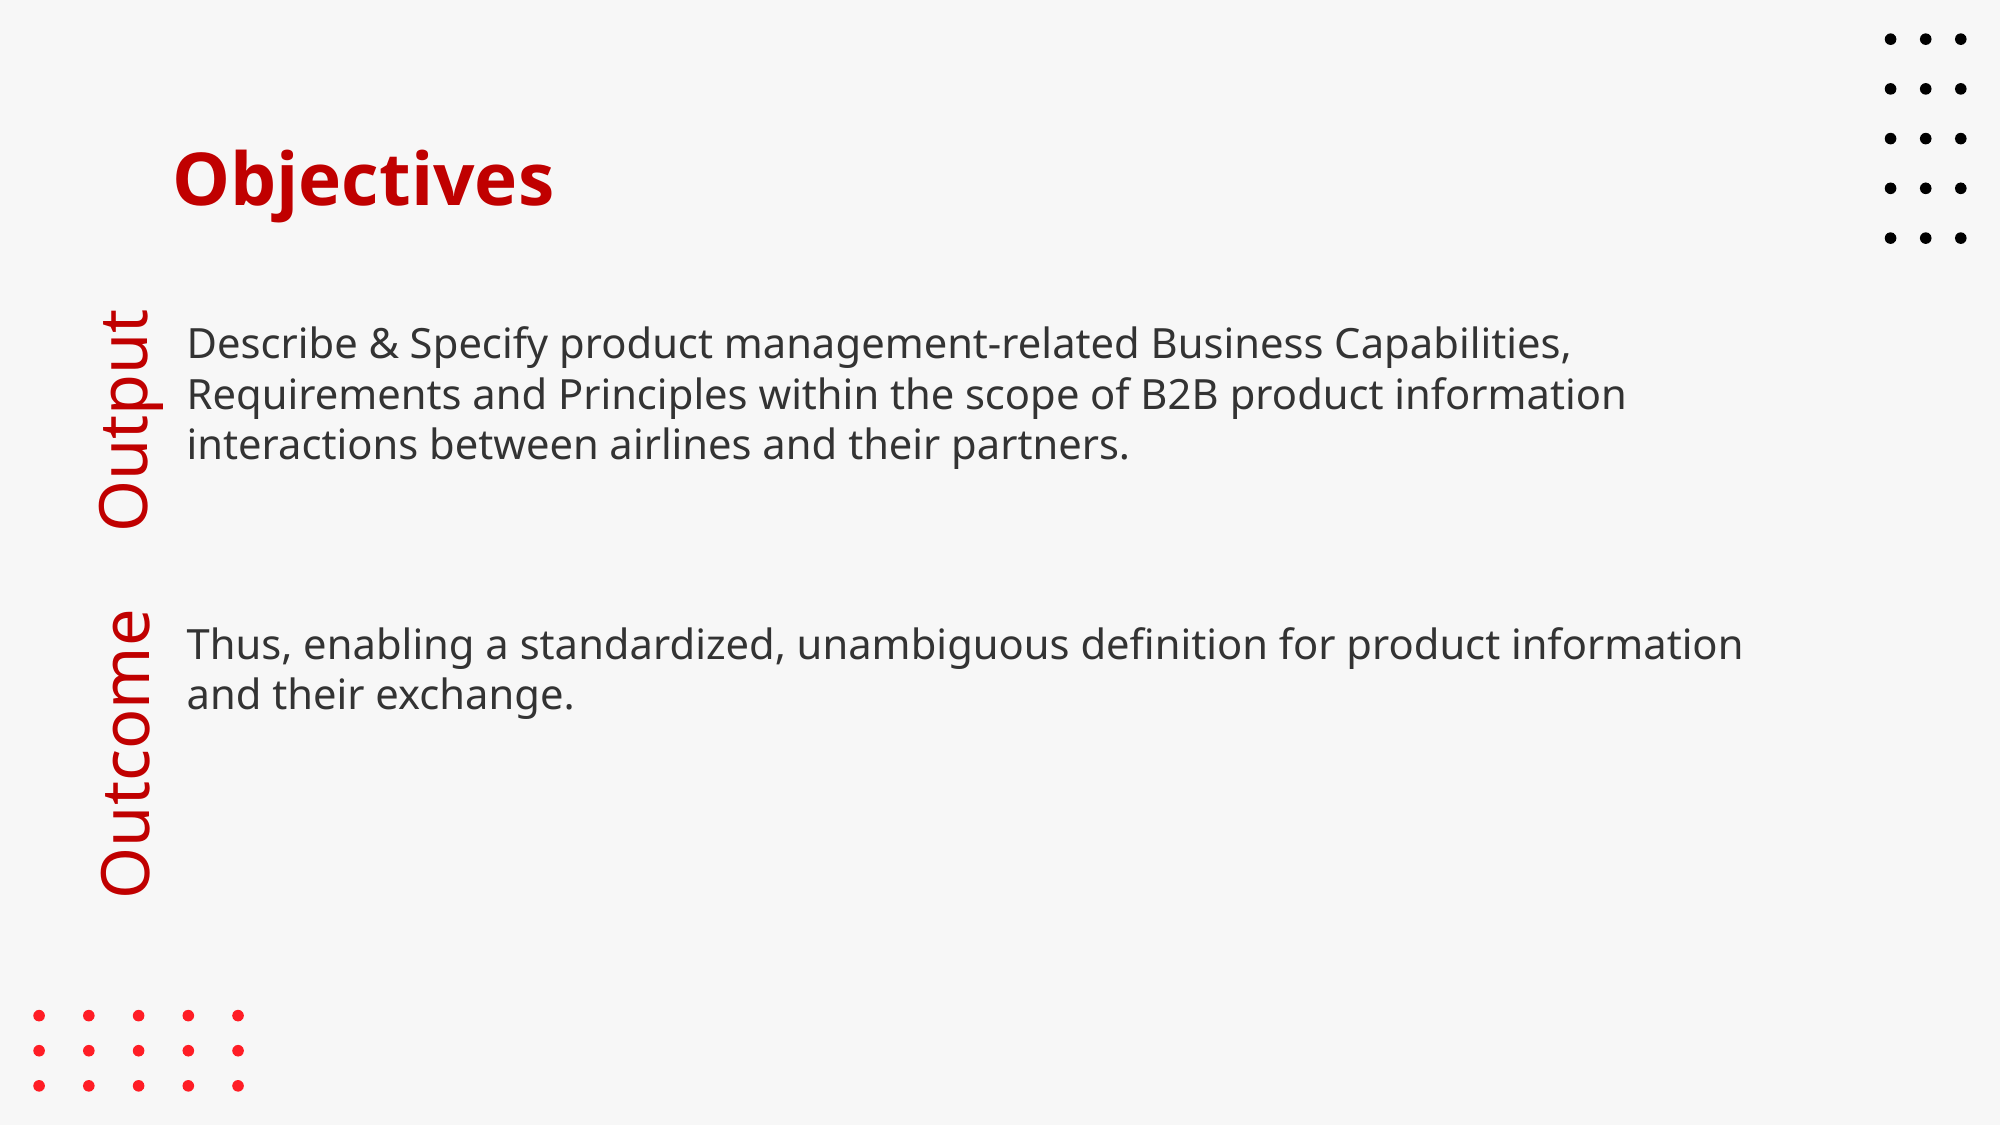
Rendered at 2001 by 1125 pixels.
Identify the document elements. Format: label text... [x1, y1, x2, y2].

title Objectives [157, 117, 1843, 244]
list Describe & Specify product management-related Business Capabilities, Requirements and Principles within the scope of B2B product information interactions between airlines and their partners. Thus, enabling a standardized, unambiguous definition for product information and their exchange. [138, 252, 1843, 728]
text_box Outcome [75, 594, 170, 914]
text_box Output [72, 294, 168, 548]
